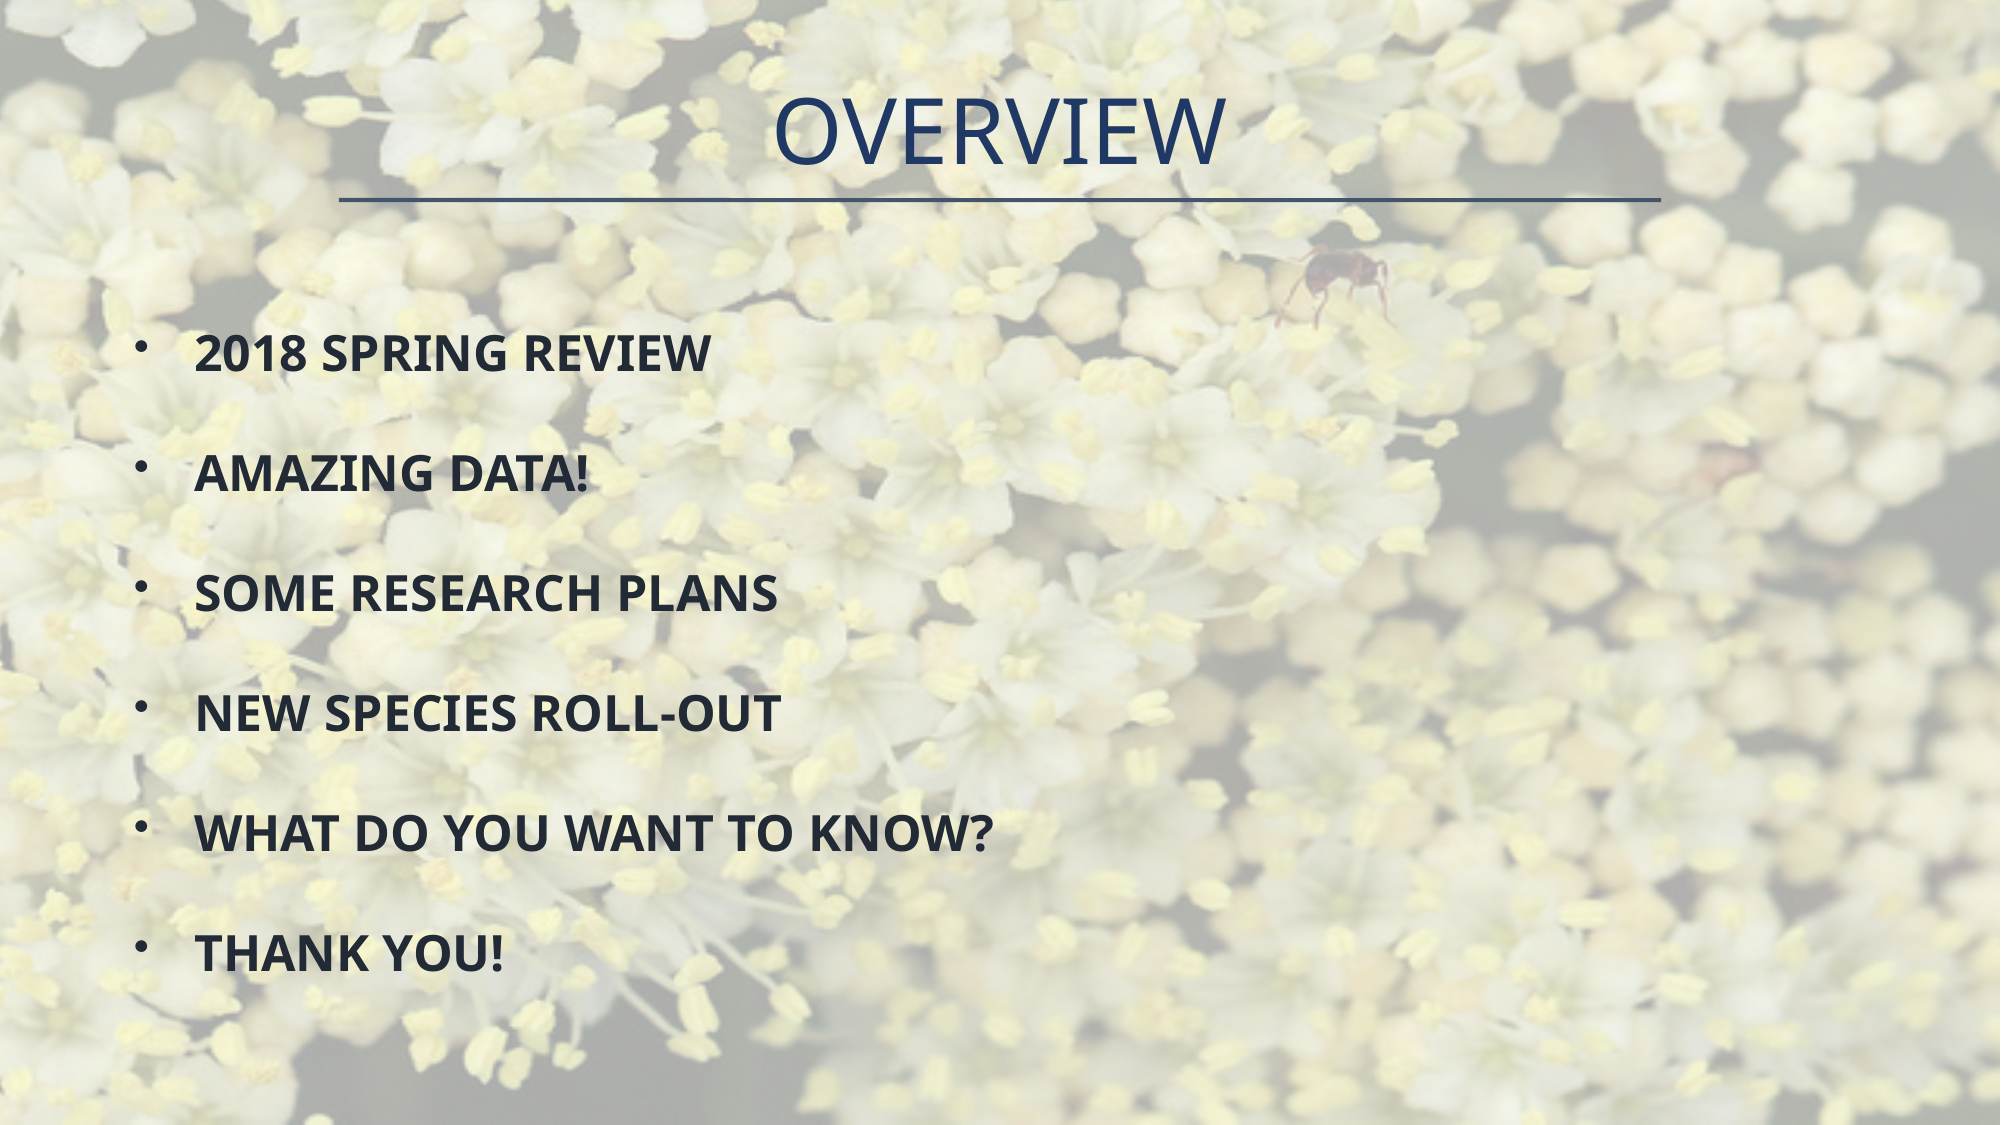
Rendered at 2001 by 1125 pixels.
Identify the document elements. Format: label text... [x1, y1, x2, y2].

text_box 2018 SPRING REVIEW AMAZING DATA! SOME RESEARCH PLANS NEW SPECIES ROLL-OUT WHAT DO YOU WANT TO KNOW? THANK YOU! [128, 255, 1065, 988]
text_box OVERVIEW [756, 67, 1244, 189]
